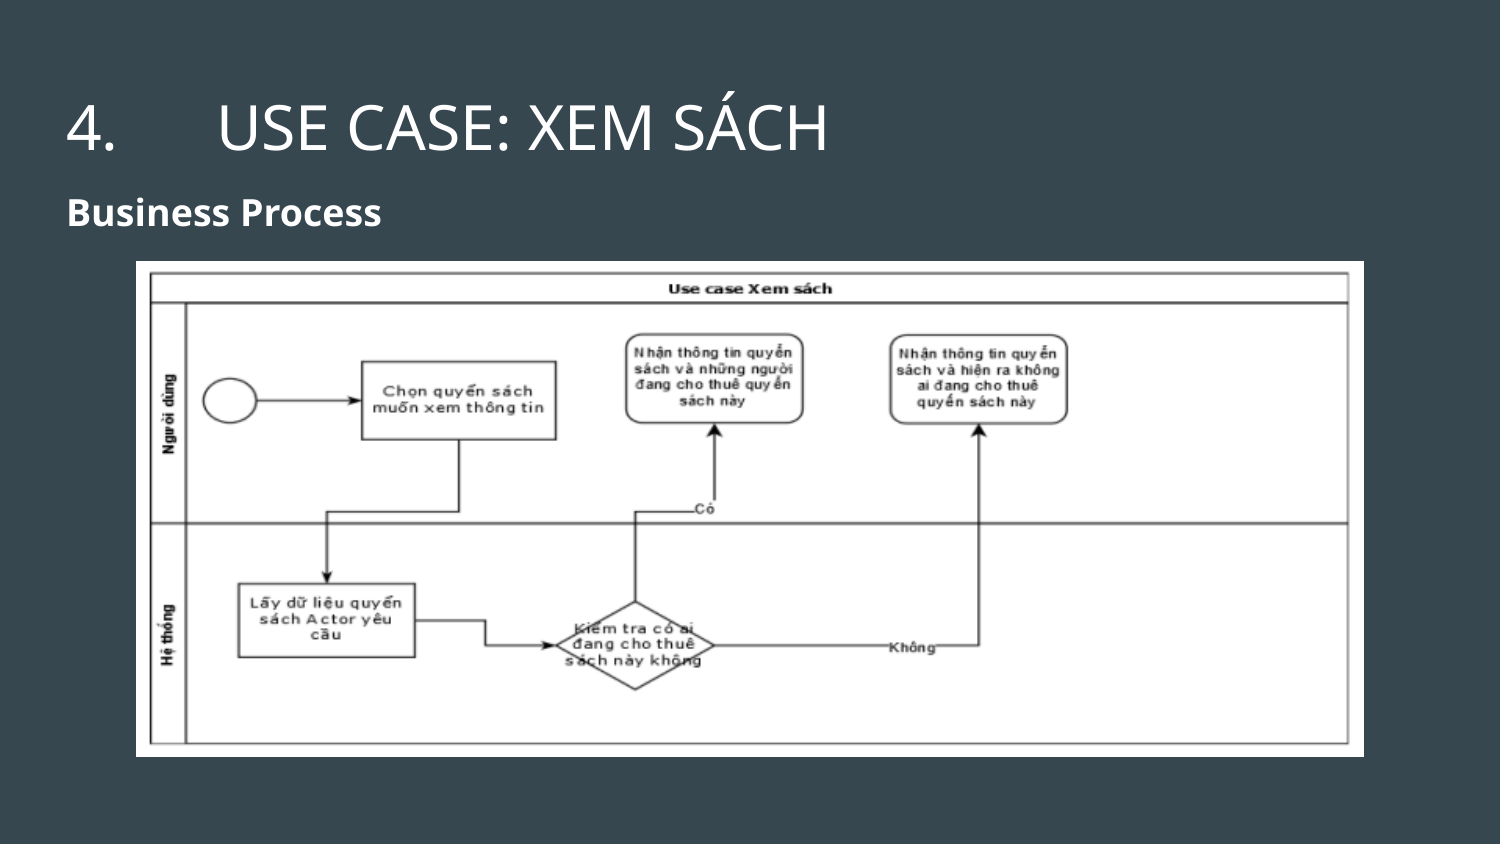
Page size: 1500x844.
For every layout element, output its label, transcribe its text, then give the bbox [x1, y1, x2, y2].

list Business Process [51, 166, 1248, 240]
title 4. USE CASE: XEM SÁCH [51, 72, 1449, 167]
picture [136, 261, 1364, 758]
